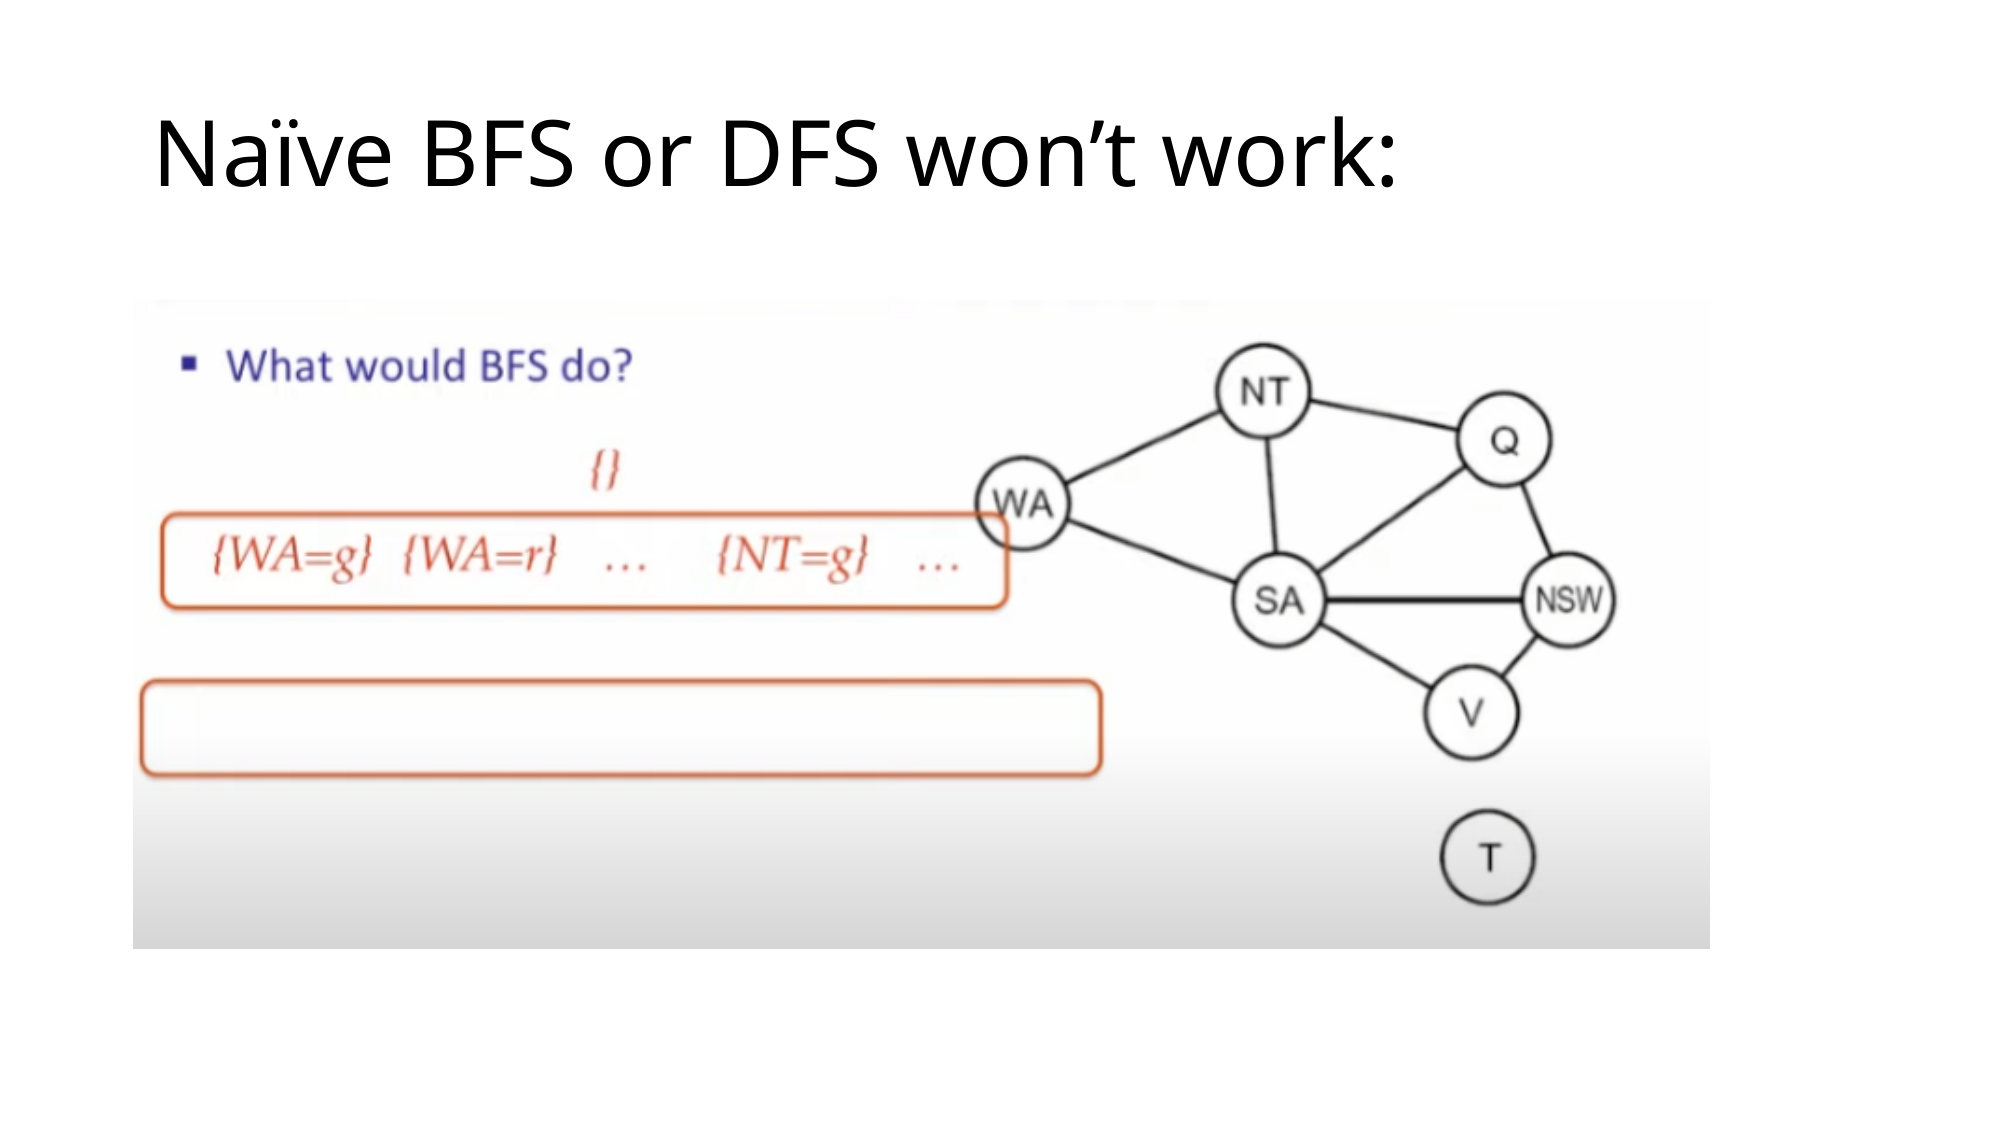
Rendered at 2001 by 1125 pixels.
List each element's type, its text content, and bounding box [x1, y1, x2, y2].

title Naïve BFS or DFS won’t work: [137, 47, 1863, 266]
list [133, 299, 1710, 949]
